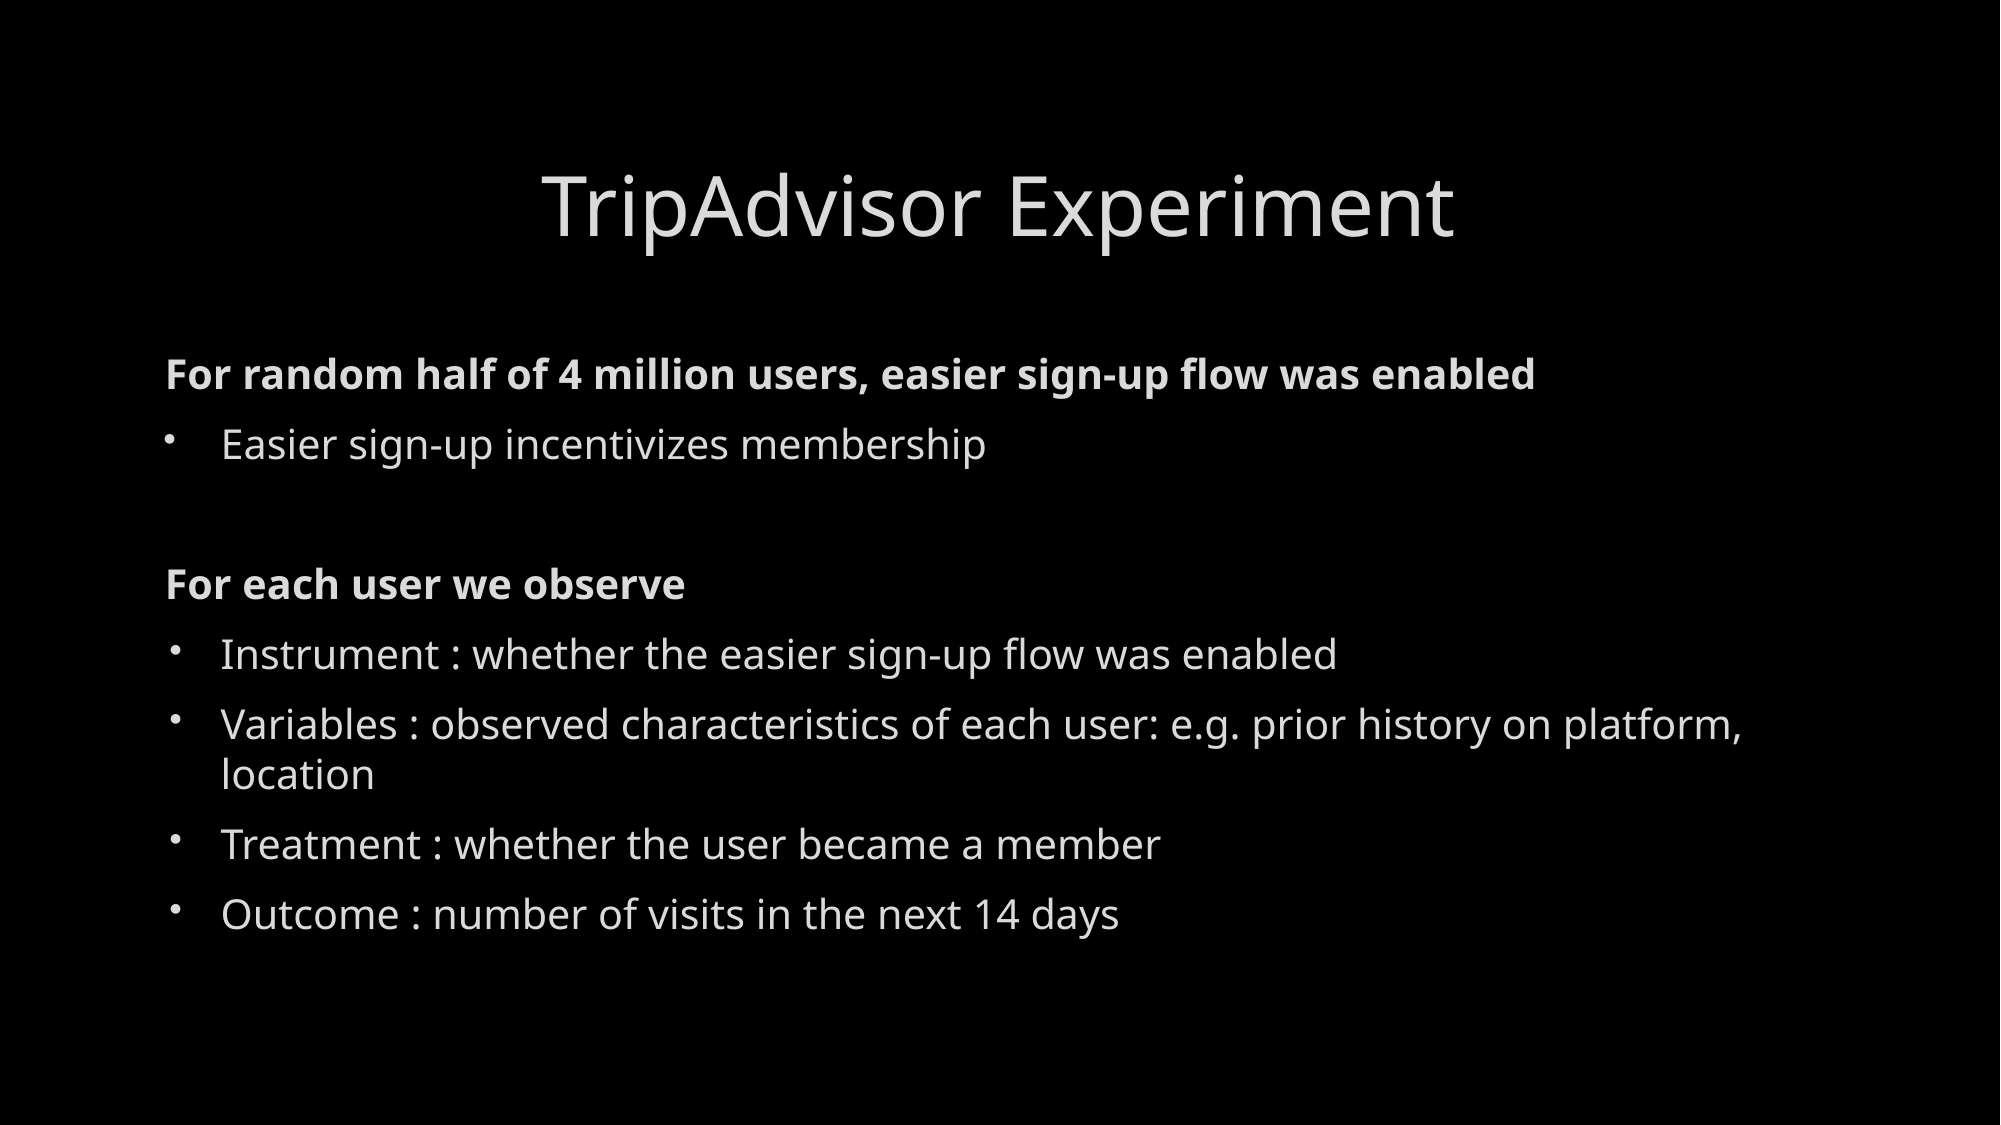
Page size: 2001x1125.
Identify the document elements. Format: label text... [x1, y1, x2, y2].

title TripAdvisor Experiment [149, 99, 1849, 307]
